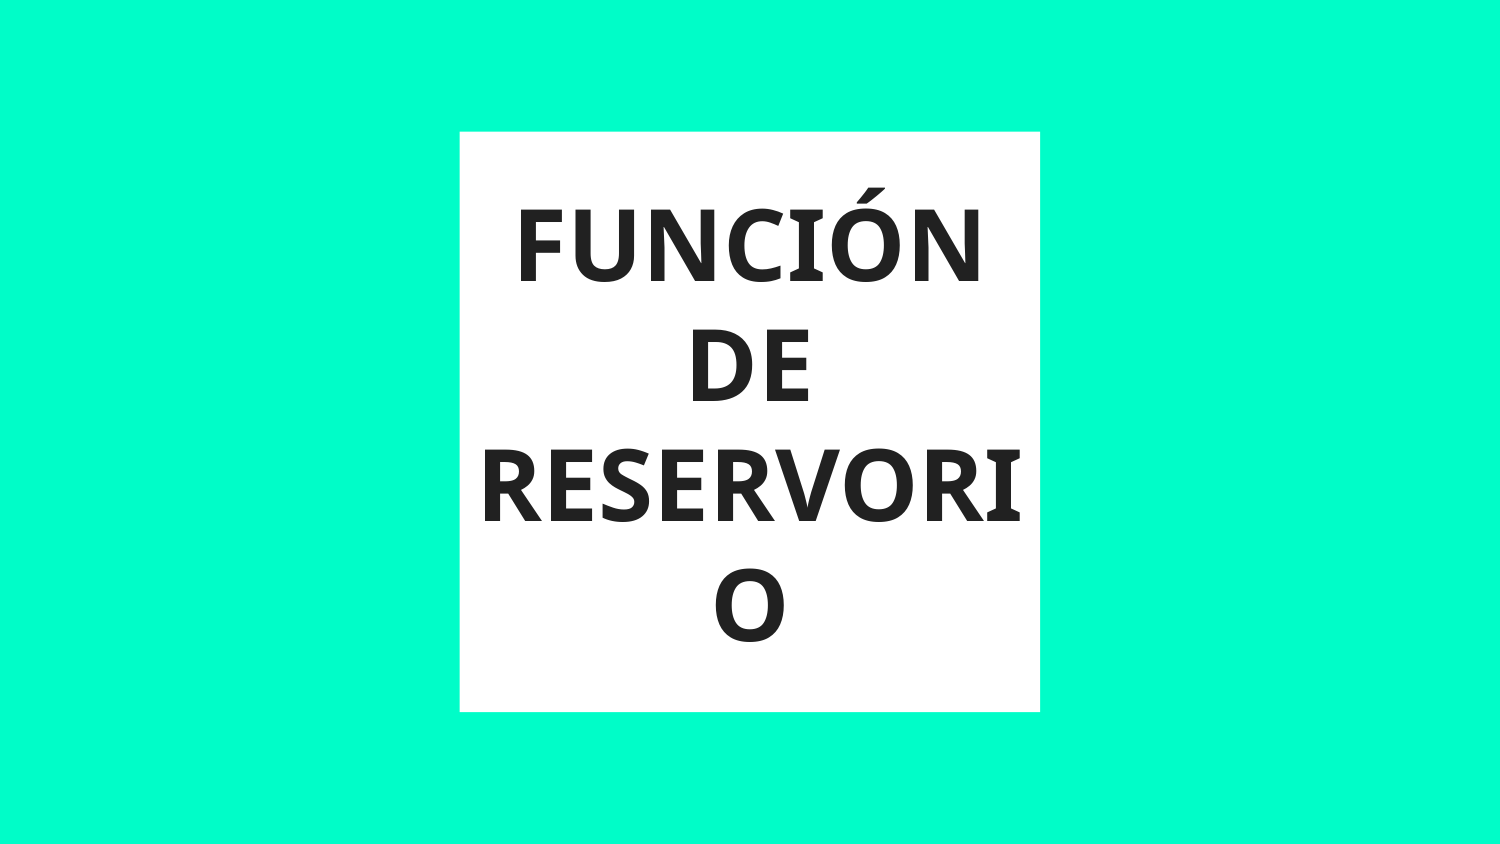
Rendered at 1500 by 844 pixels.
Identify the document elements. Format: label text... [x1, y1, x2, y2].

title FUNCIÓN DE RESERVORIO [459, 131, 1041, 713]
